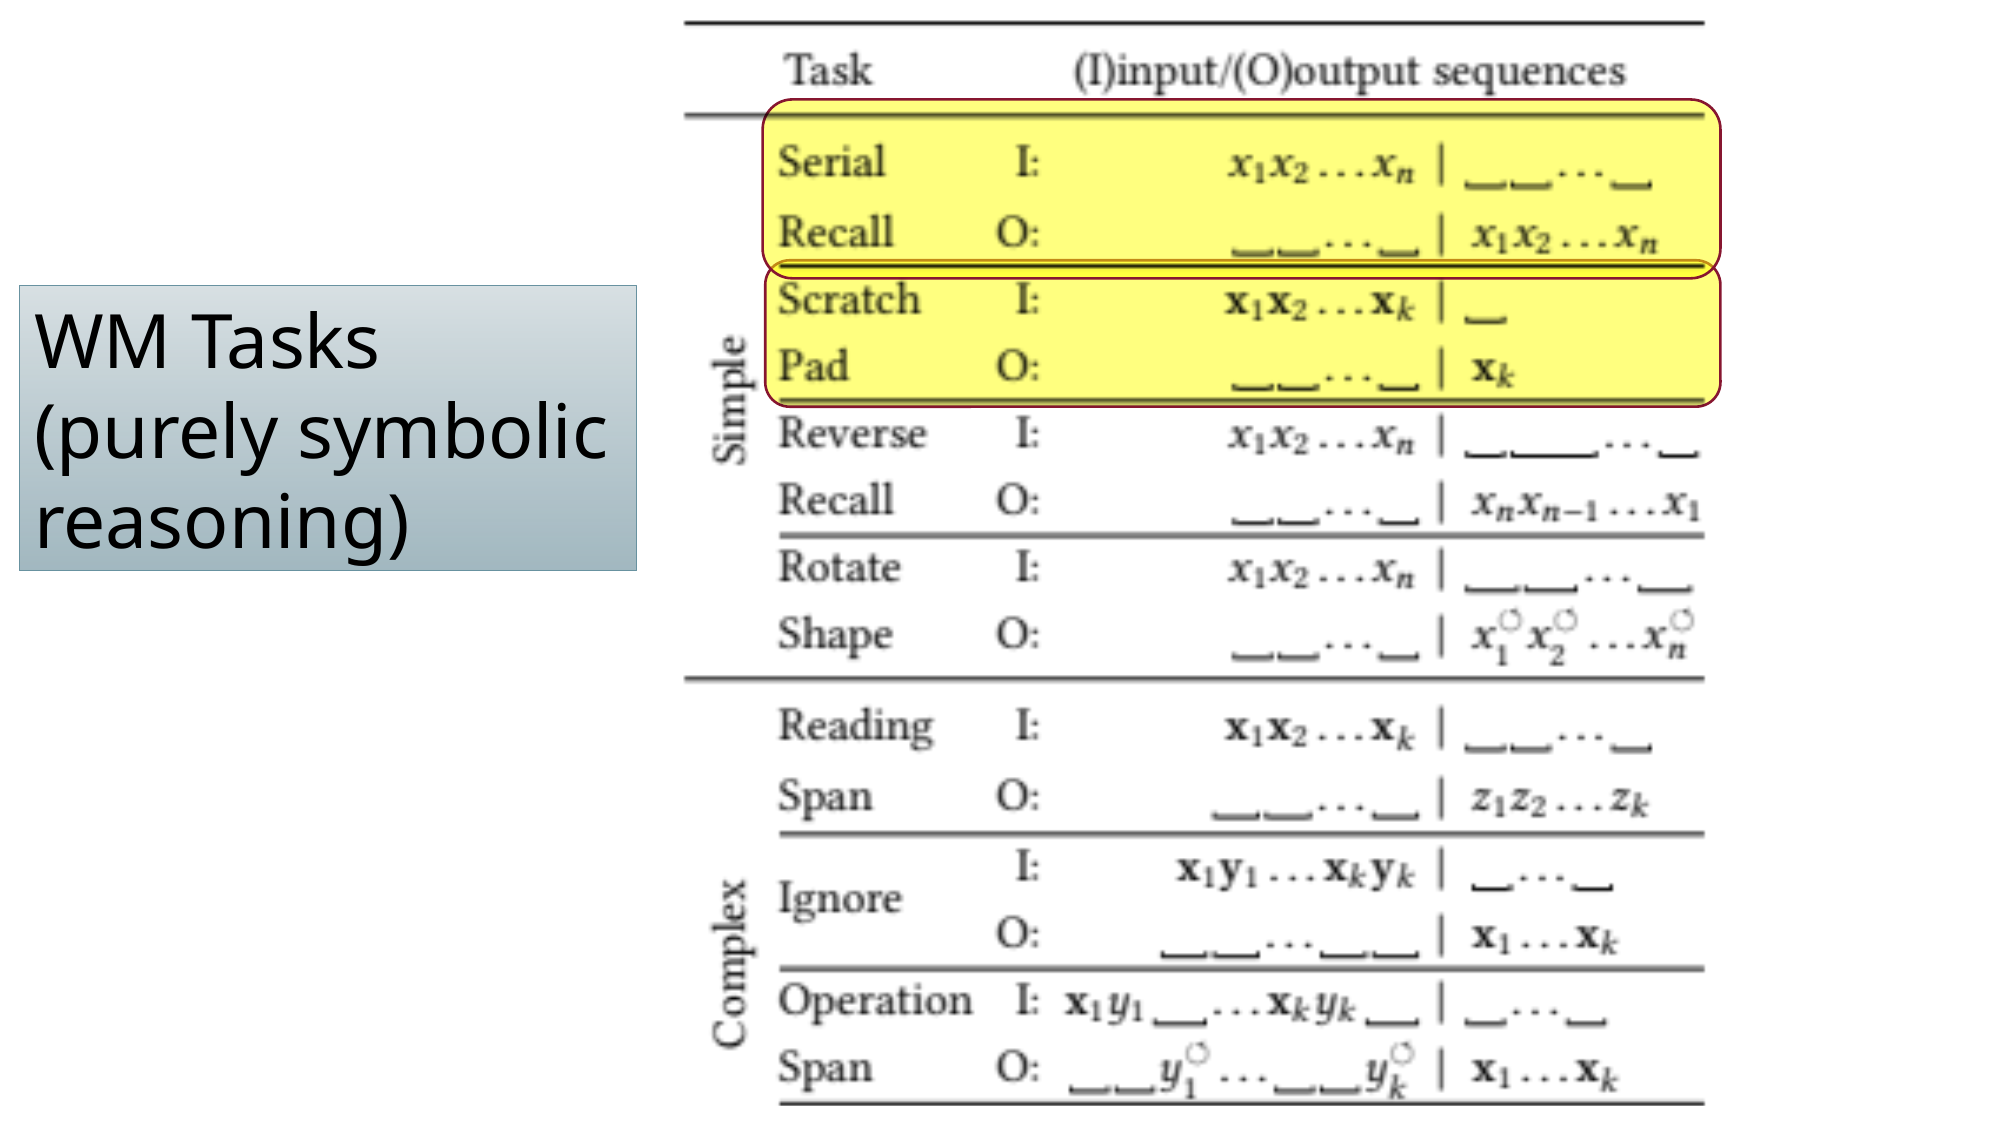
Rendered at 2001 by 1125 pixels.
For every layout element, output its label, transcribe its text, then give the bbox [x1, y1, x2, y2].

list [660, 0, 1721, 1107]
text_box WM Tasks (purely symbolic reasoning) [19, 285, 637, 571]
